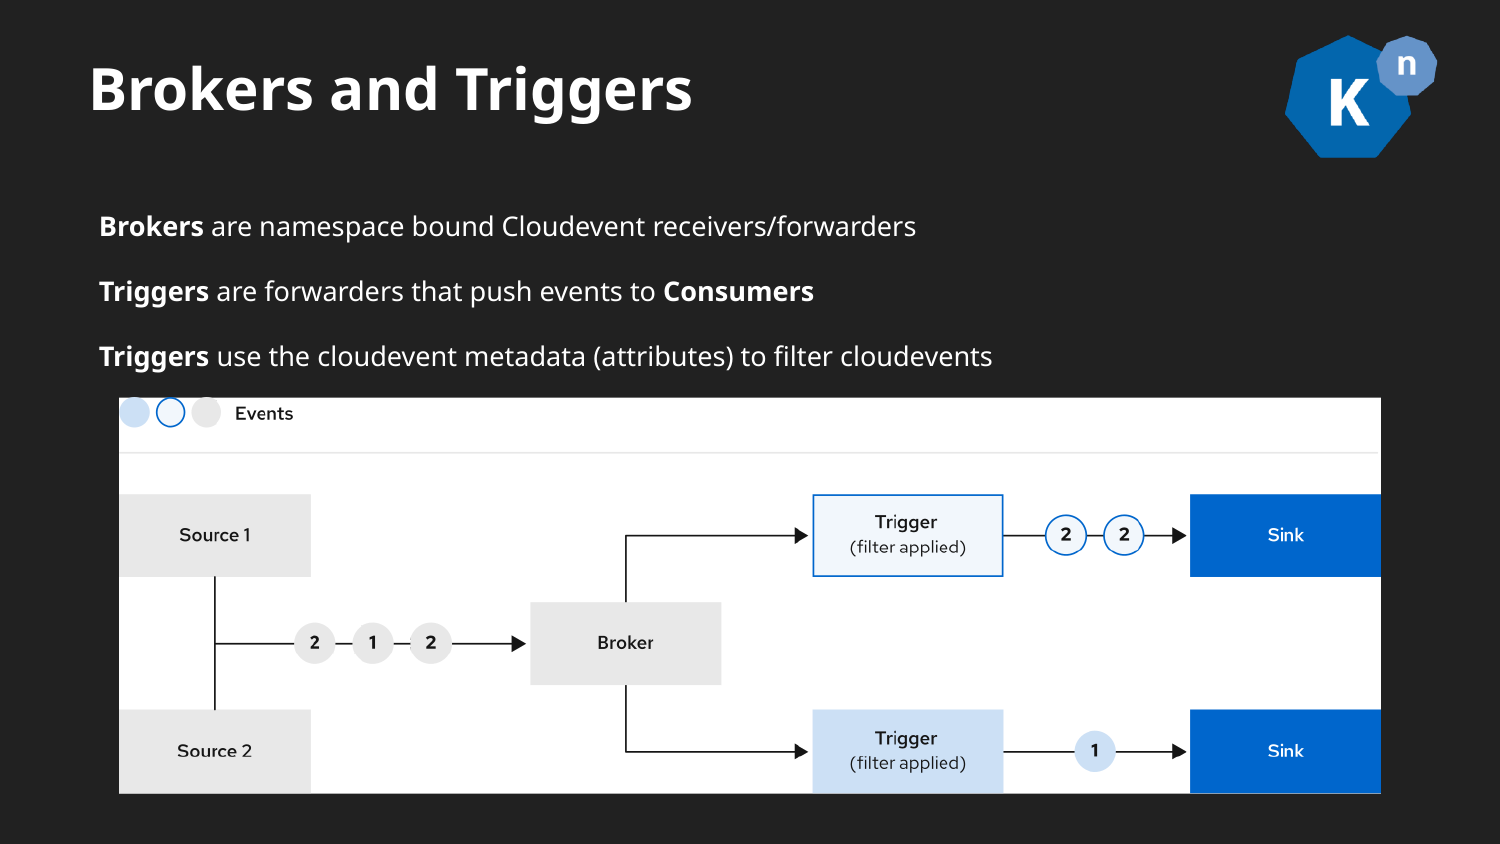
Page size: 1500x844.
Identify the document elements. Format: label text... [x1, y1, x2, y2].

picture [1274, 6, 1445, 178]
text_box Brokers and Triggers [73, 45, 833, 138]
text_box Brokers are namespace bound Cloudevent receivers/forwarders Triggers are forwarders that push events to Consumers Triggers use the cloudevent metadata (attributes) to filter cloudevents [84, 194, 1419, 387]
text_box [118, 397, 1382, 794]
